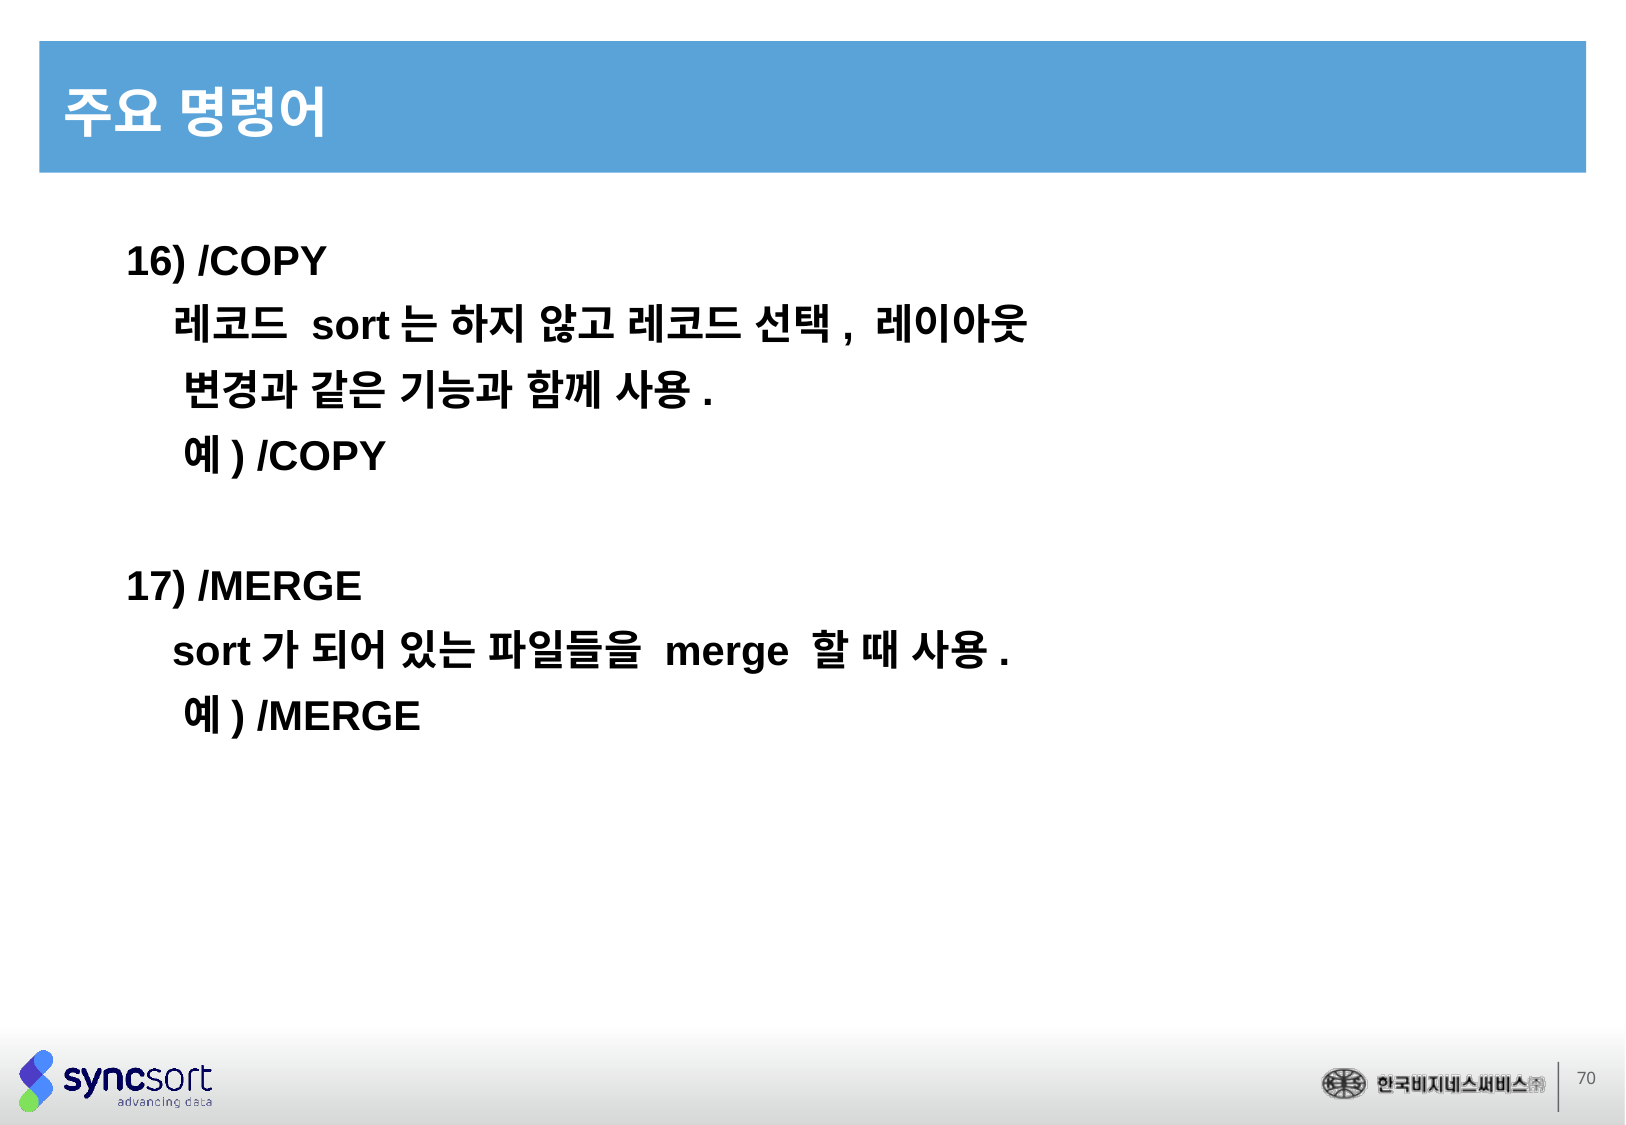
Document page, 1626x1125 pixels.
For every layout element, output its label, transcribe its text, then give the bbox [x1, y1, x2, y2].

text_box 16) /COPY 레코드 sort는 하지 않고 레코드 선택, 레이아웃 변경과 같은 기능과 함께 사용. 예) /COPY 17) /MERGE sort가 되어 있는 파일들을 merge 할 때 사용. 예) /MERGE [110, 210, 1533, 747]
title 주요 명령어 [48, 55, 1579, 175]
picture [0, 1024, 1625, 1125]
